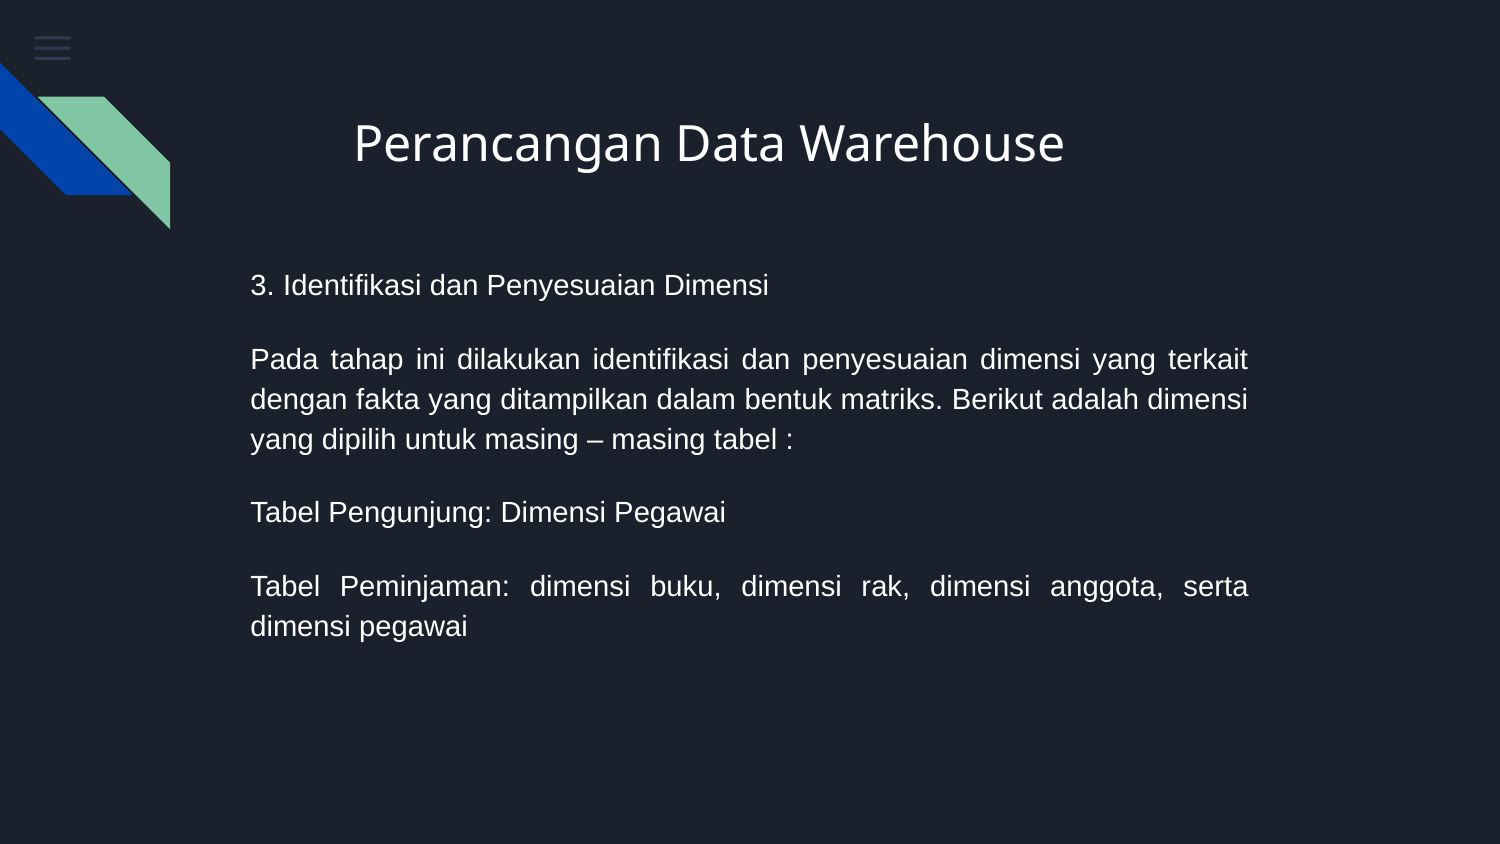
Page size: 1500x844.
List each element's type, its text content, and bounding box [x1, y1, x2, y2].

title Perancangan Data Warehouse [338, 96, 1162, 246]
list 3. Identifikasi dan Penyesuaian Dimensi Pada tahap ini dilakukan identifikasi dan penyesuaian dimensi yang terkait dengan fakta yang ditampilkan dalam bentuk matriks. Berikut adalah dimensi yang dipilih untuk masing – masing tabel : Tabel Pengunjung: Dimensi Pegawai Tabel Peminjaman: dimensi buku, dimensi rak, dimensi anggota, serta dimensi pegawai [235, 246, 1265, 679]
